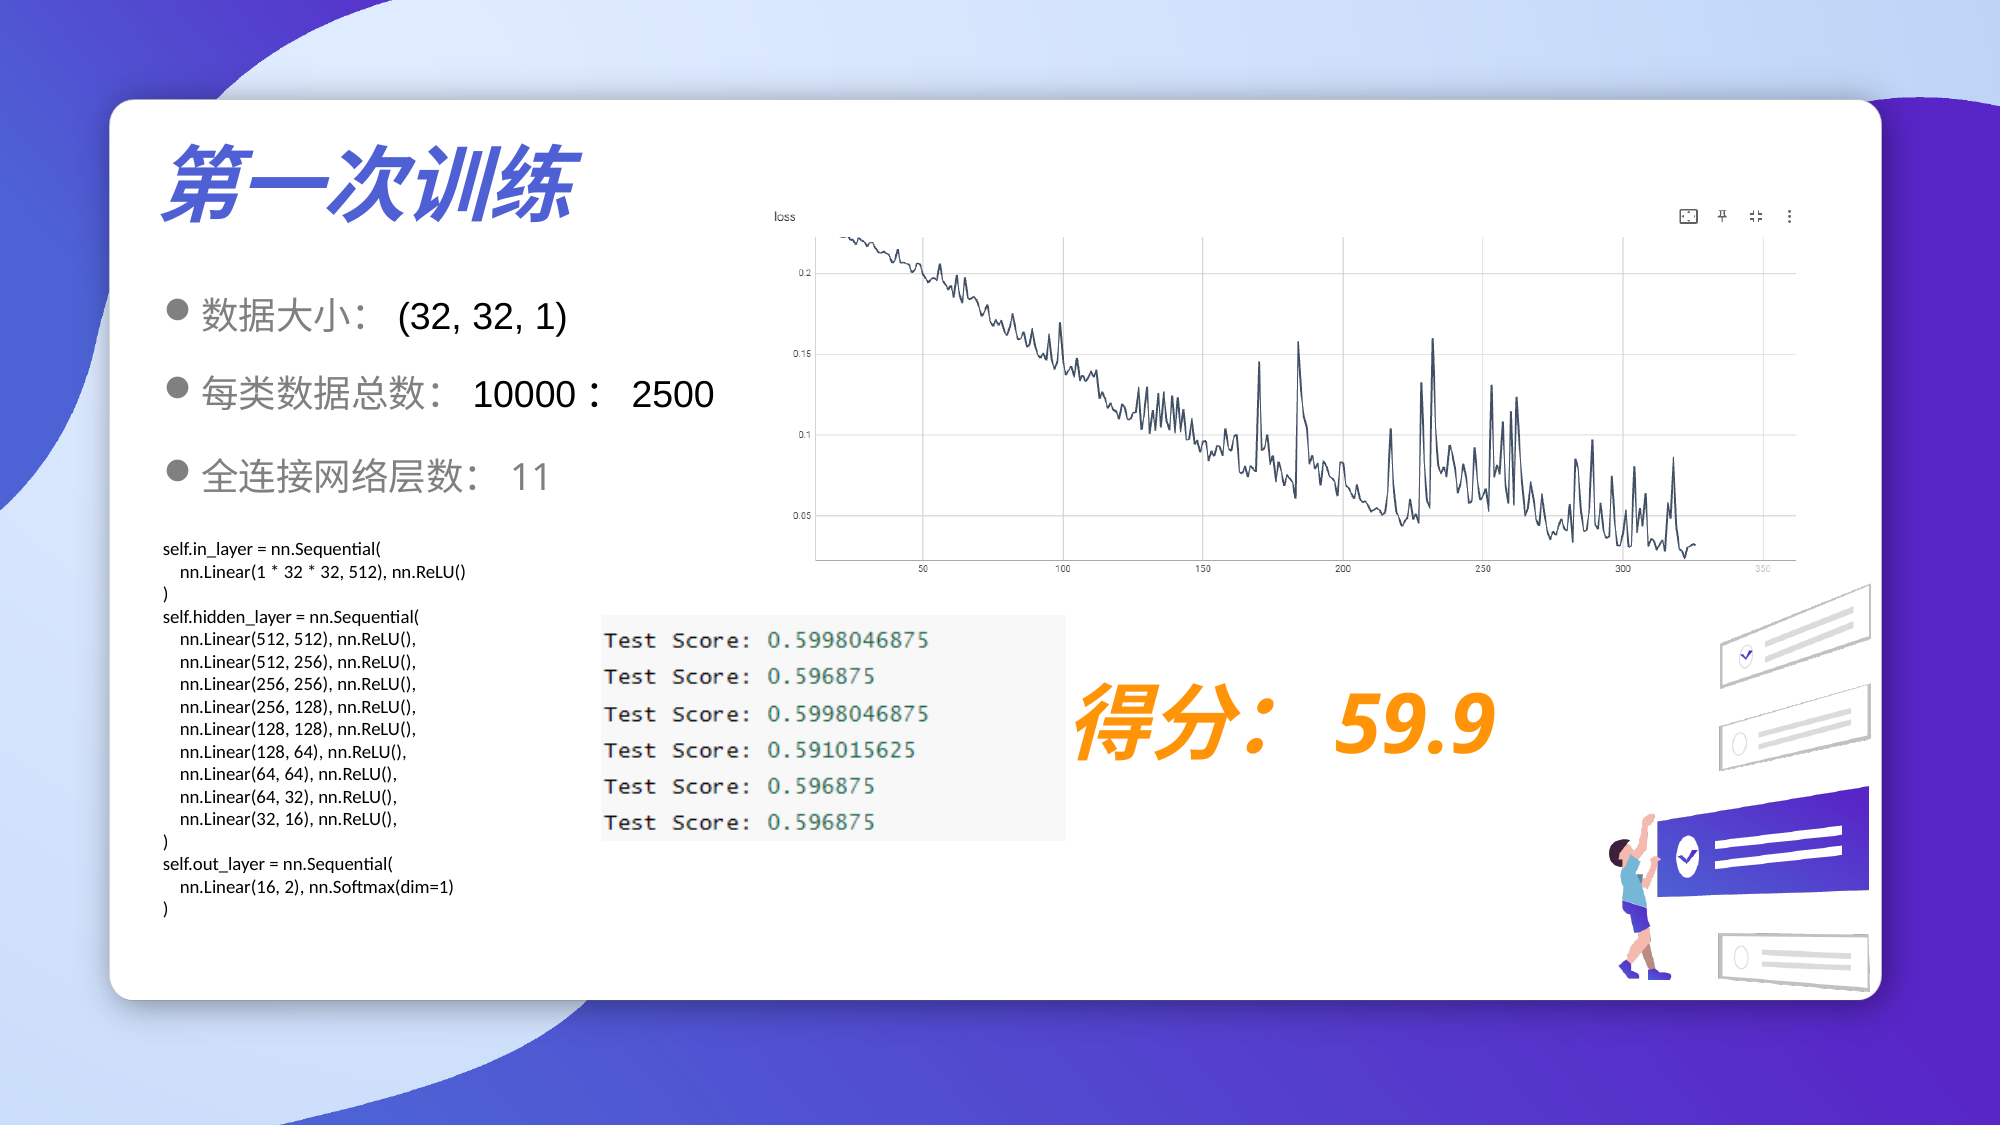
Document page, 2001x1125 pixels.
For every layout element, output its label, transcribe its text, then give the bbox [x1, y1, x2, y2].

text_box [148, 278, 888, 507]
text_box self.in_layer = nn.Sequential( nn.Linear(1 * 32 * 32, 512), nn.ReLU() ) self.hidden_layer = nn.Sequential( nn.Linear(512, 512), nn.ReLU(), nn.Linear(512, 256), nn.ReLU(), nn.Linear(256, 256), nn.ReLU(), nn.Linear(256, 128), nn.ReLU(), nn.Linear(128, 128), nn.ReLU(), nn.Linear(128, 64), nn.ReLU(), nn.Linear(64, 64), nn.ReLU(), nn.Linear(64, 32), nn.ReLU(), nn.Linear(32, 16), nn.ReLU(), ) self.out_layer = nn.Sequential( nn.Linear(16, 2), nn.Softmax(dim=1) ) [114, 529, 687, 927]
text_box 第一次训练 [92, 104, 637, 240]
text_box 得分：59.9 [1066, 642, 1554, 778]
picture [0, 0, 2000, 1125]
